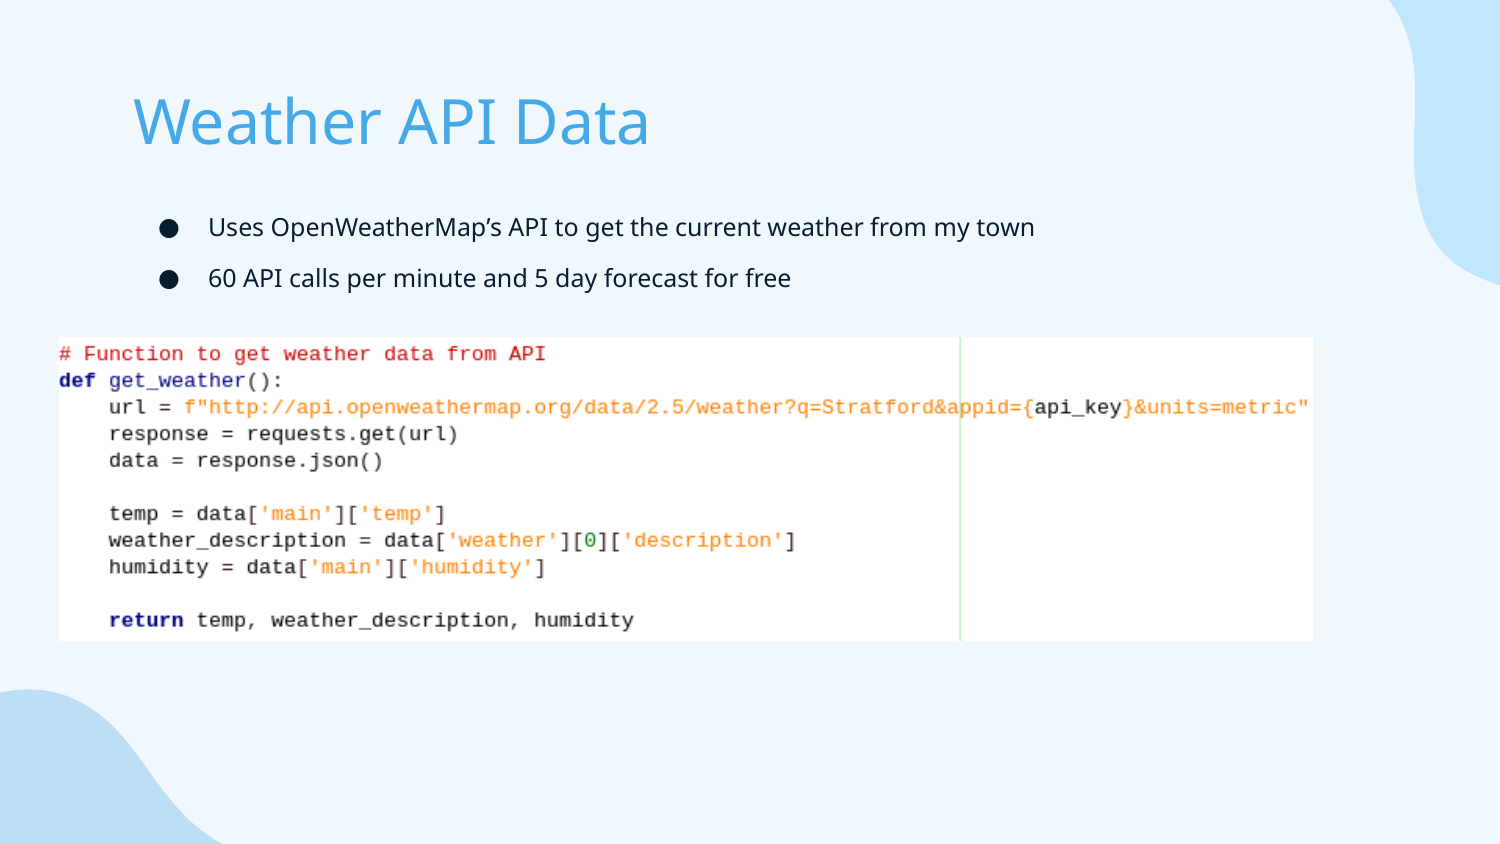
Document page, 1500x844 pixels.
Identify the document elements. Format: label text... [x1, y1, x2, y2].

picture [59, 337, 1313, 641]
text_box Uses OpenWeatherMap’s API to get the current weather from my town 60 API calls per minute and 5 day forecast for free [118, 196, 1255, 307]
title Weather API Data [118, 72, 1382, 167]
